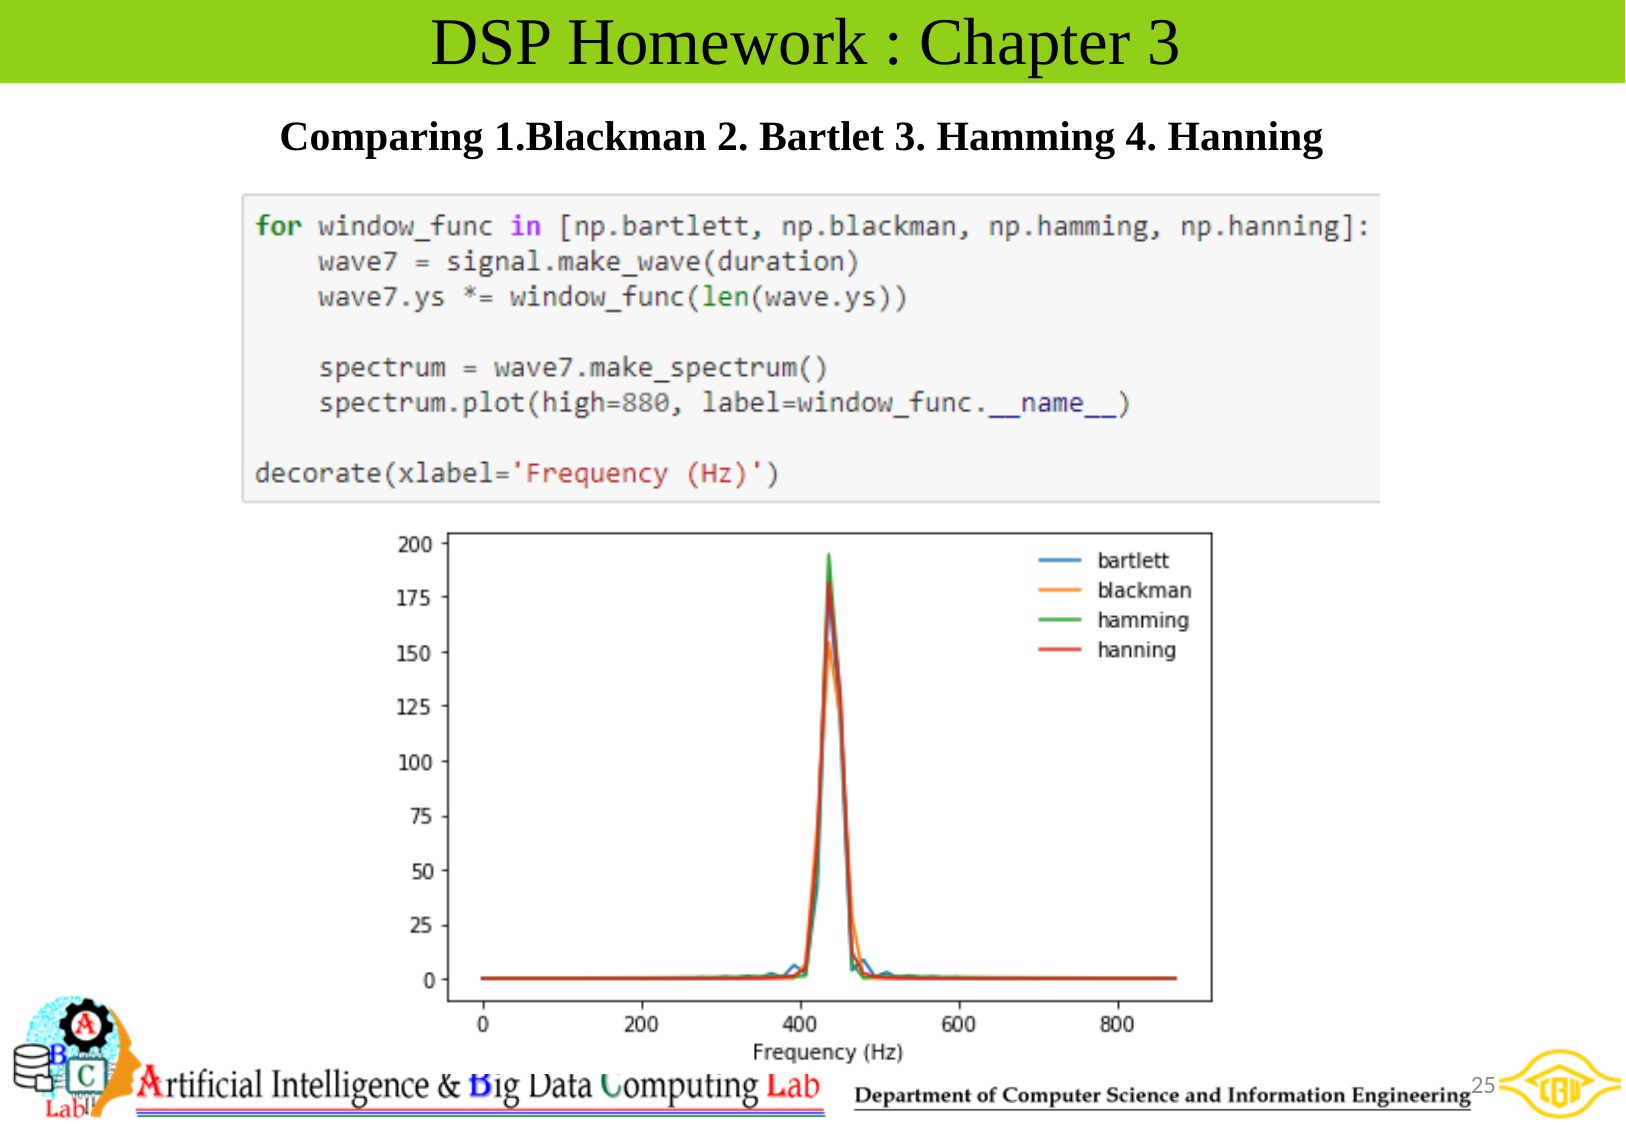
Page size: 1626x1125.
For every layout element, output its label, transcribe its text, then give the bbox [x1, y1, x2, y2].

slide_number 25 [1436, 1053, 1512, 1114]
text_box Comparing 1.Blackman 2. Bartlet 3. Hamming 4. Hanning [264, 101, 1404, 167]
title DSP Homework : Chapter 3 [75, 0, 1538, 75]
picture [0, 0, 1626, 1125]
